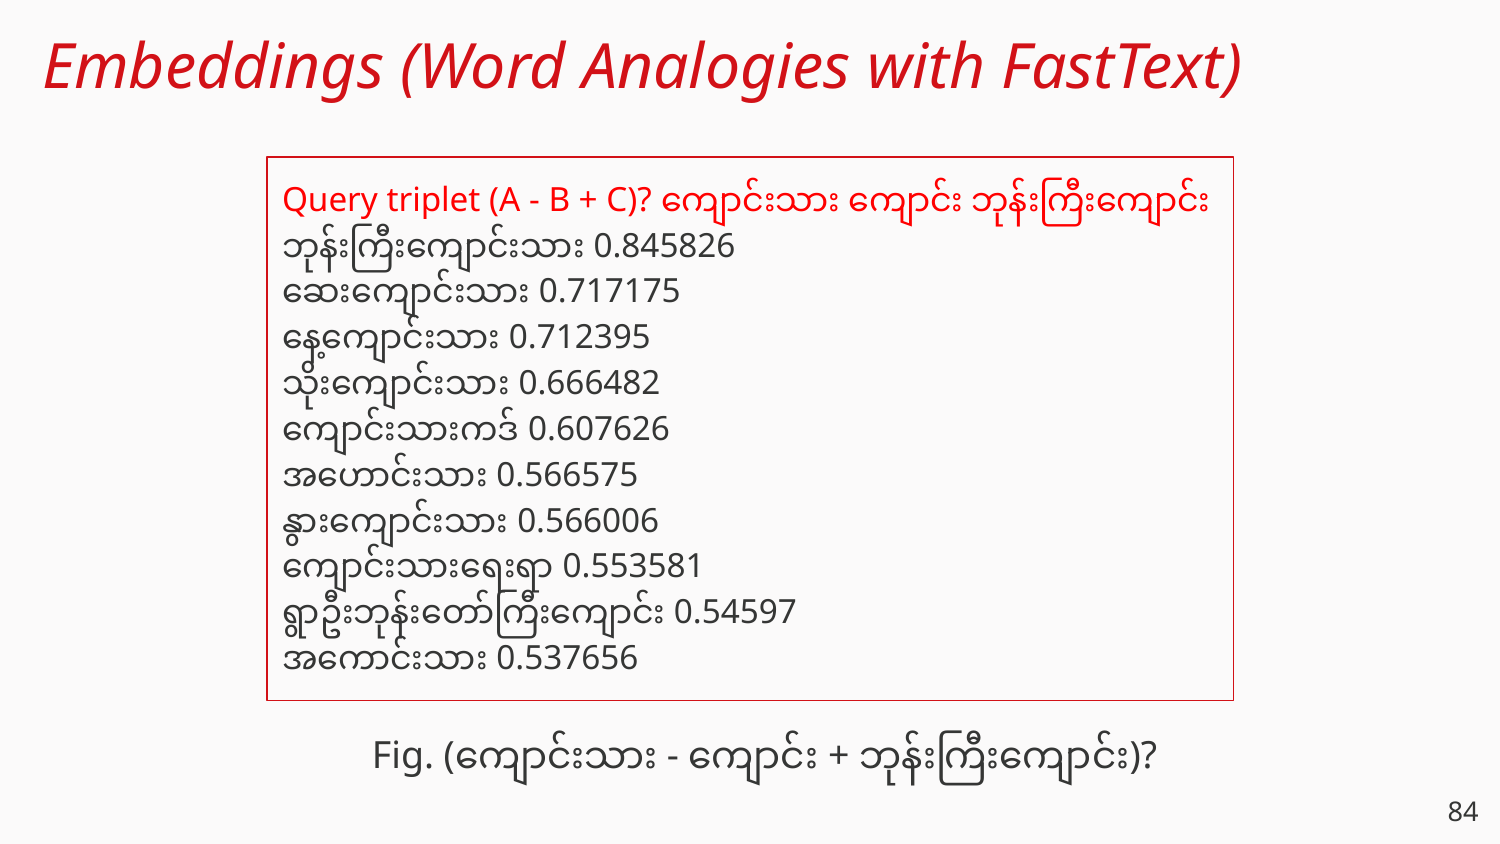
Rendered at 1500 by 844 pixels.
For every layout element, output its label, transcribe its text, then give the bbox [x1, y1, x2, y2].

title Embeddings (Word Analogies with FastText) [41, 34, 1383, 176]
list Fig. (ကျောင်းသား - ကျောင်း + ဘုန်းကြီးကျောင်း)? [356, 709, 1315, 802]
list Query triplet (A - B + C)? ကျောင်းသား ကျောင်း ဘုန်းကြီးကျောင်း ဘုန်းကြီးကျောင်းသား 0.845826 ဆေးကျောင်းသား 0.717175 နေ့ကျောင်းသား 0.712395 သိုးကျောင်းသား 0.666482 ကျောင်းသားကဒ် 0.607626 အဟောင်းသား 0.566575 နွားကျောင်းသား 0.566006 ကျောင်းသားရေးရာ 0.553581 ရွာဦးဘုန်းတော်ကြီးကျောင်း 0.54597 အကောင်းသား 0.537656 [267, 157, 1234, 701]
slide_number ‹#› [1403, 779, 1494, 844]
